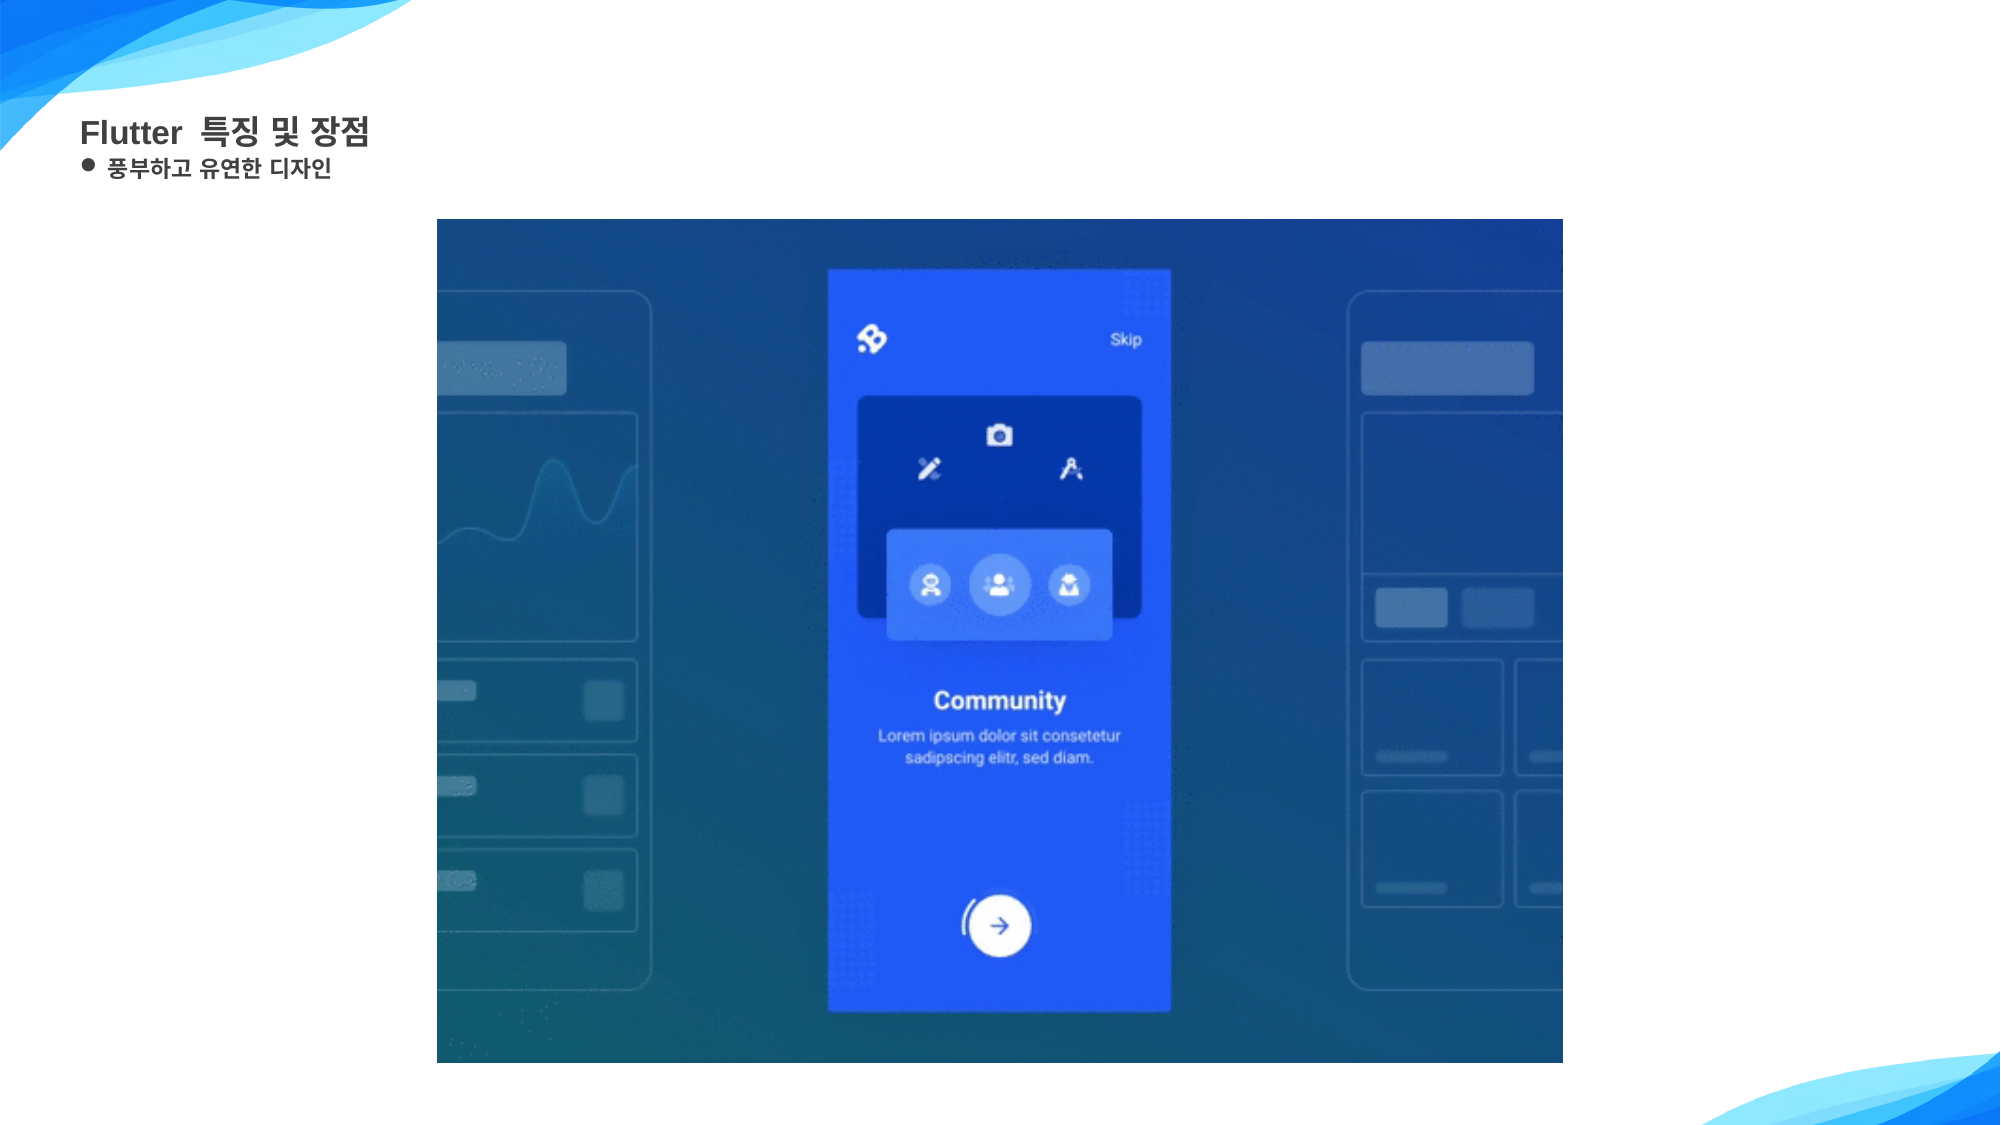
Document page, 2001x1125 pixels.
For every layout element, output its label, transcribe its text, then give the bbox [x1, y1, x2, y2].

text_box Flutter 특징 및 장점 [64, 103, 1130, 159]
picture [0, 0, 414, 152]
picture [437, 219, 1563, 1063]
text_box 풍부하고 유연한 디자인 [64, 159, 1130, 189]
picture [1699, 1048, 2000, 1125]
